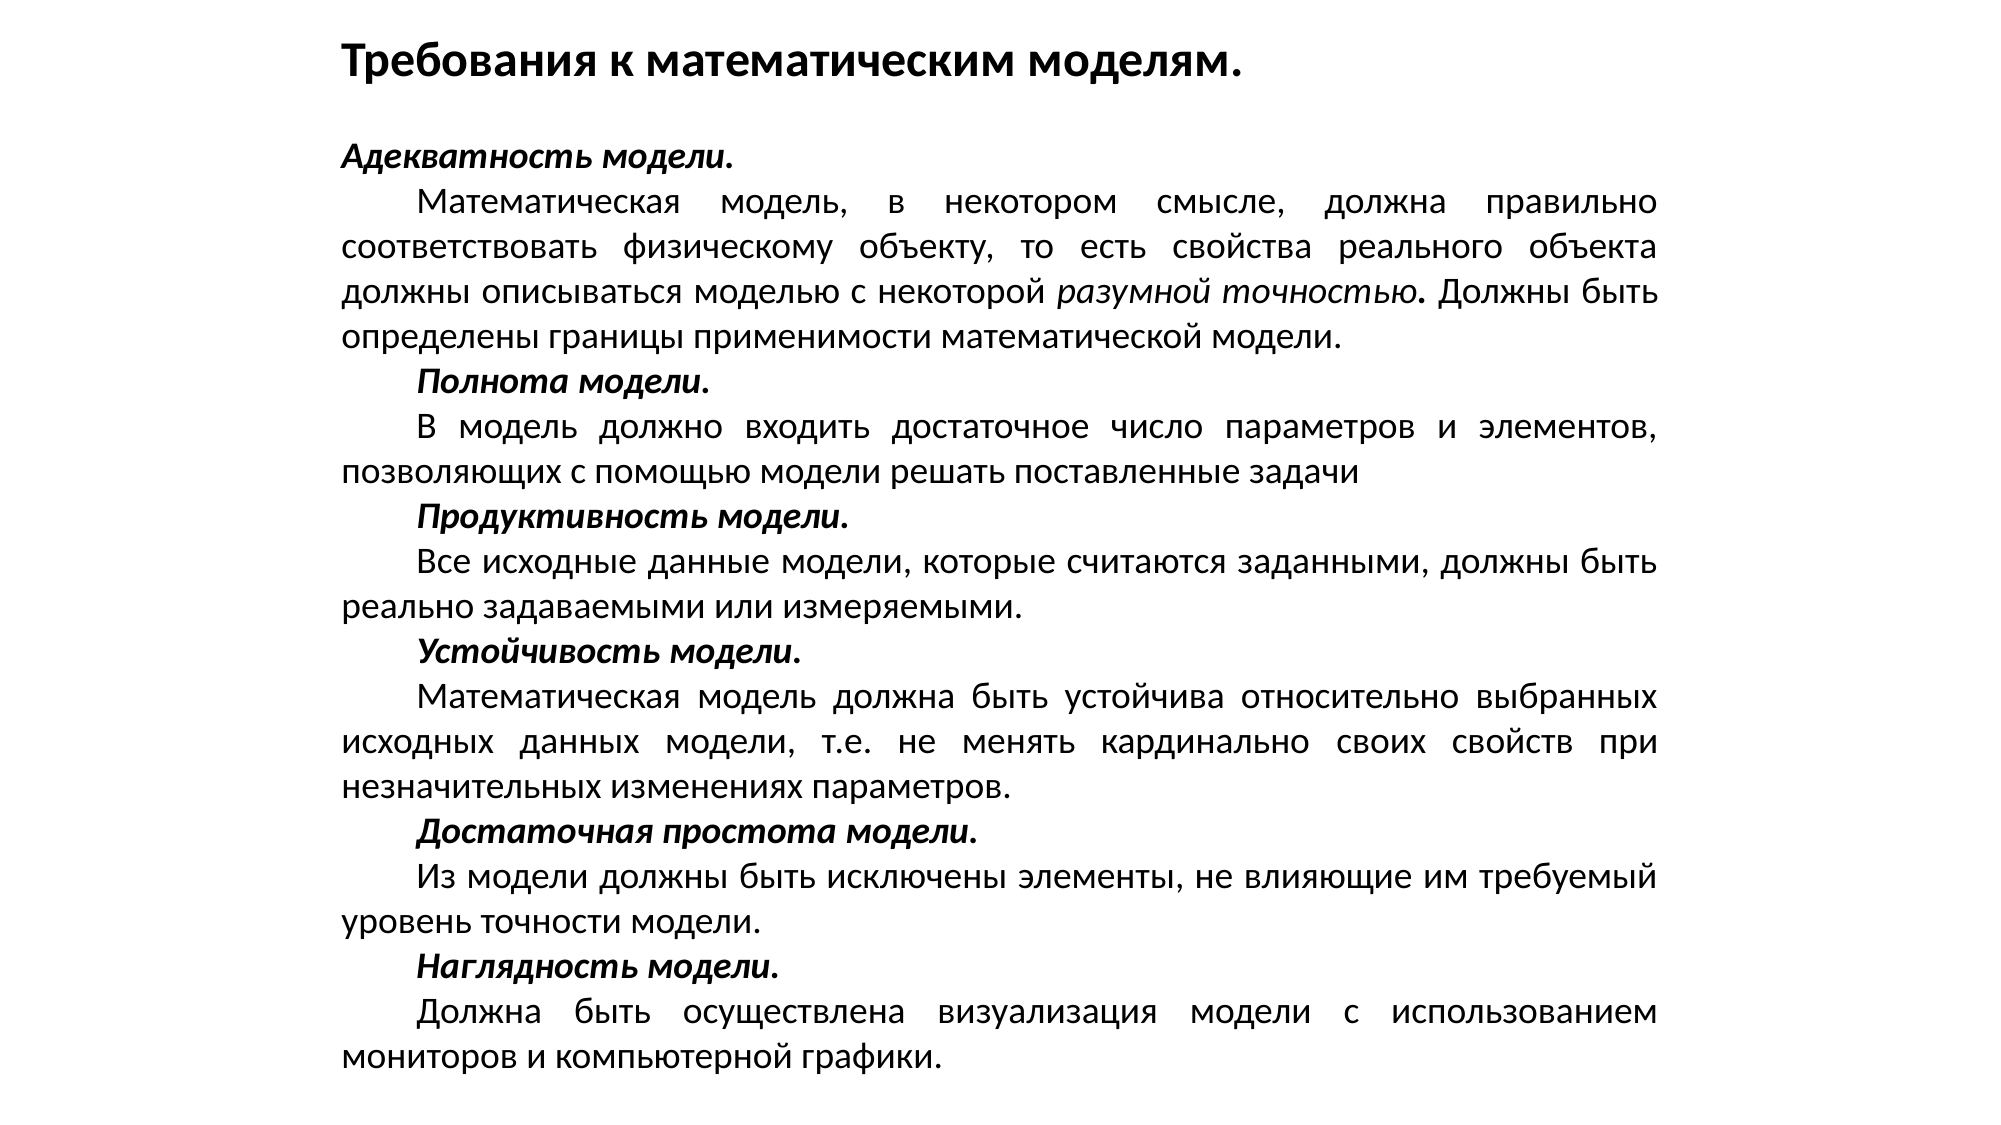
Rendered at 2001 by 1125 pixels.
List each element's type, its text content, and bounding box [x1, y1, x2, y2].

text_box Требования к математическим моделям. Адекватность модели. Математическая модель, в некотором смысле, должна правильно соответствовать физическому объекту, то есть свойства реального объекта должны описываться моделью с некоторой разумной точностью. Должны быть определены границы применимости математической модели. Полнота модели. В модель должно входить достаточное число параметров и элементов, позволяющих с помощью модели решать поставленные задачи Продуктивность модели. Все исходные данные модели, которые считаются заданными, должны быть реально задаваемыми или измеряемыми. Устойчивость модели. Математическая модель должна быть устойчива относительно выбранных исходных данных модели, т.е. не менять кардинально своих свойств при незначительных изменениях параметров. Достаточная простота модели. Из модели должны быть исключены элементы, не влияющие им требуемый уровень точности модели. Наглядность модели. Должна быть осуществлена визуализация модели с использованием мониторов и компьютерной графики. [326, 19, 1674, 1084]
